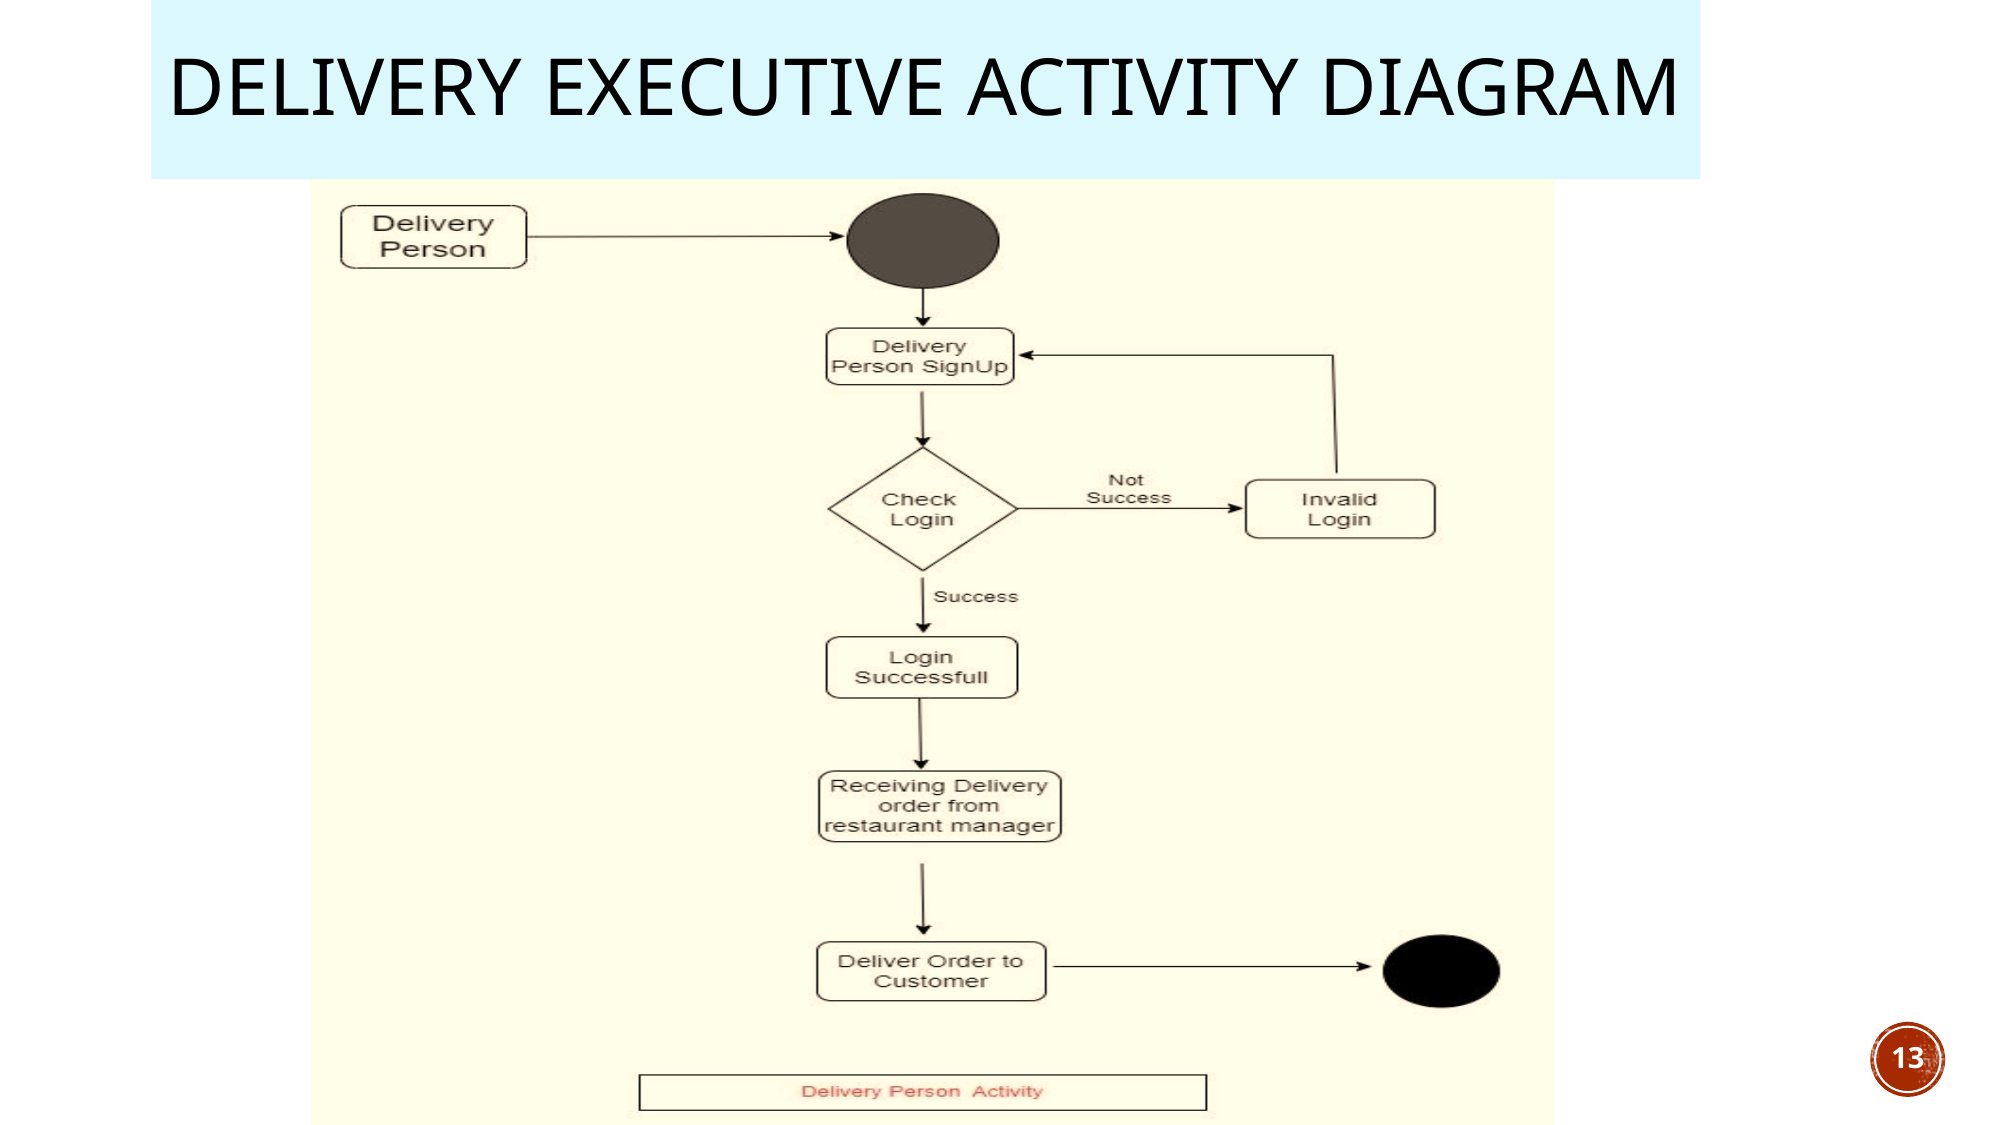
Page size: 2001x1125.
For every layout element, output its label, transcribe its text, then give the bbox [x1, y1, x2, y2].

title Delivery executive activity diagram [151, 0, 1701, 180]
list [315, 183, 1550, 1122]
slide_number 13 [1855, 1028, 1961, 1089]
